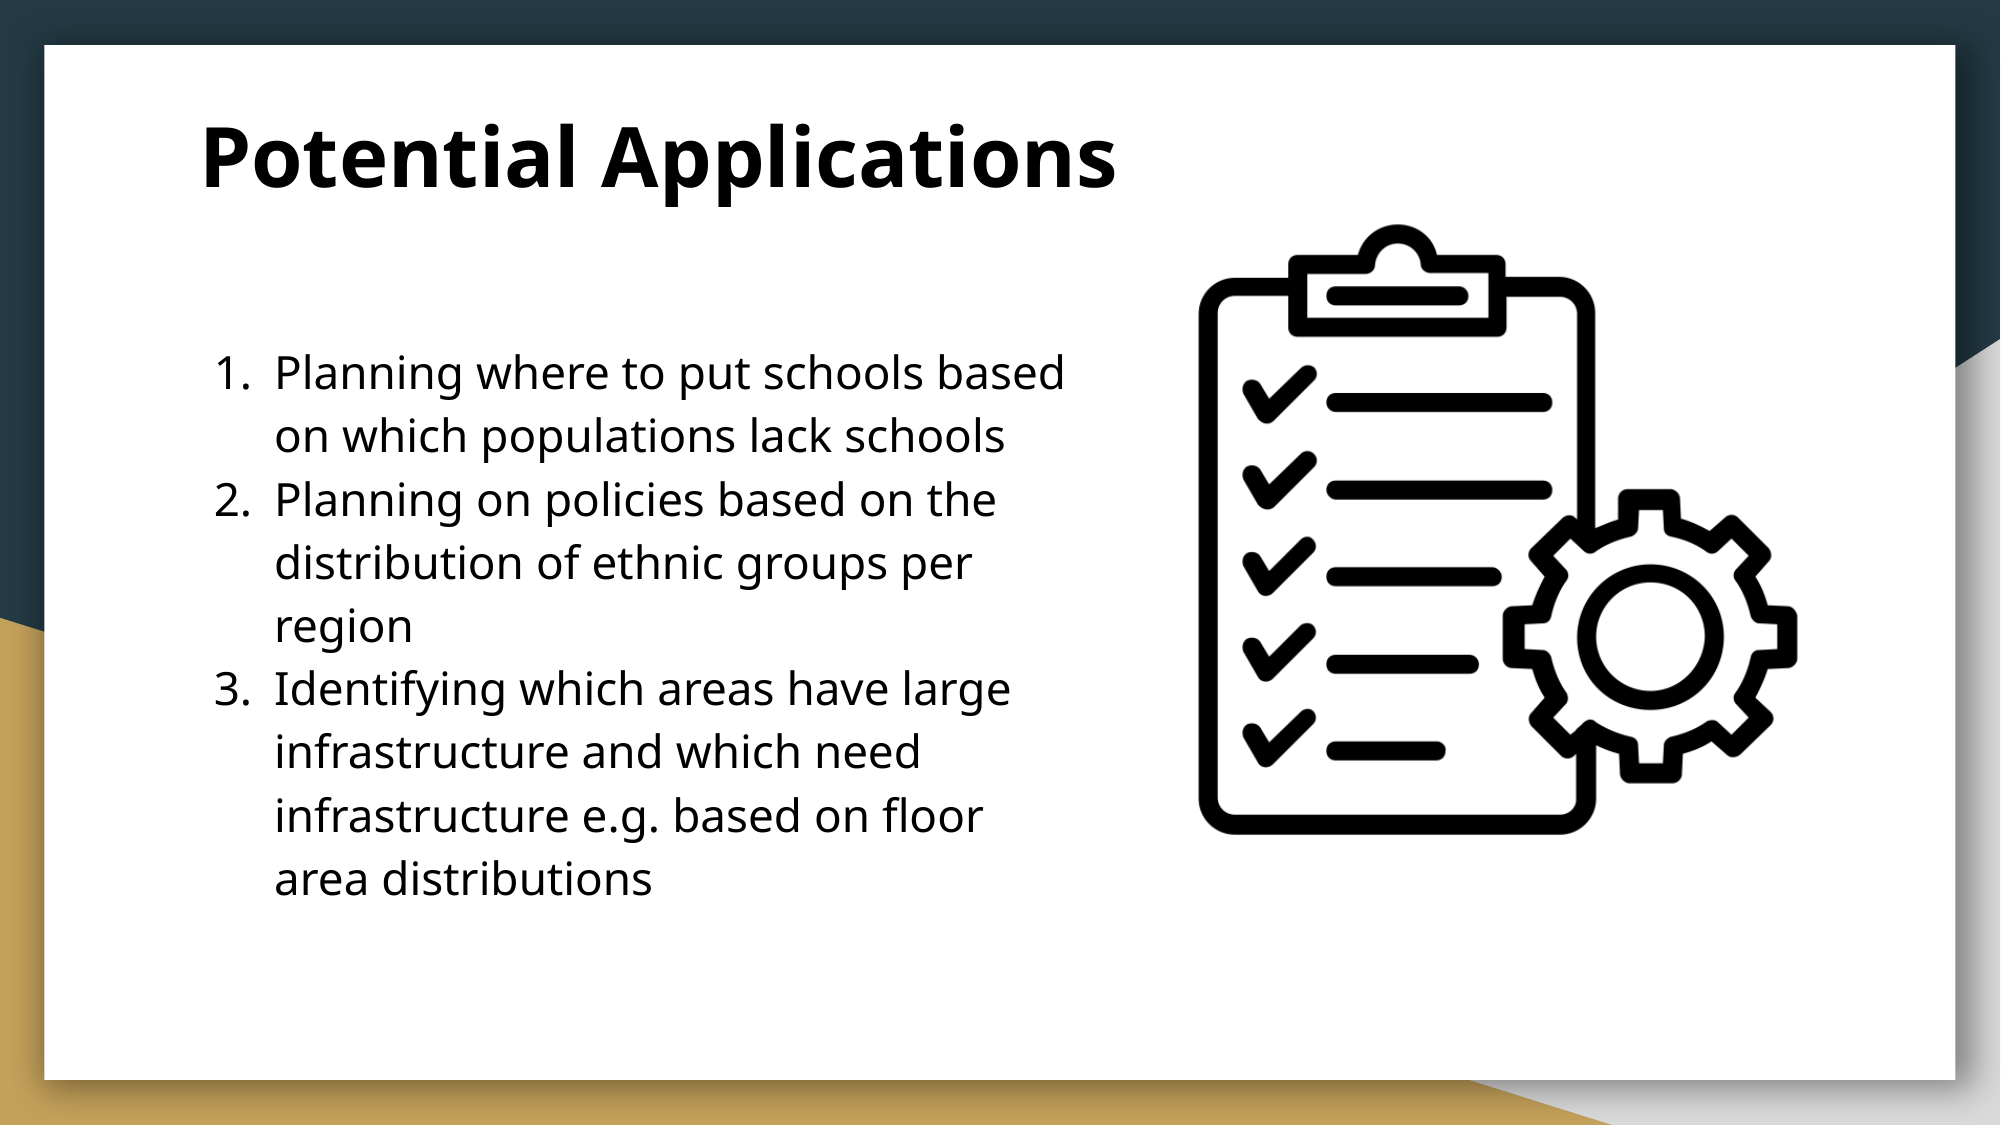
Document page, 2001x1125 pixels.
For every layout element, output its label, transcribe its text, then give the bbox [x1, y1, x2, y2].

list Planning where to put schools based on which populations lack schools Planning on policies based on the distribution of ethnic groups per region Identifying which areas have large infrastructure and which need infrastructure e.g. based on floor area distributions [179, 315, 1088, 825]
picture [1131, 214, 1865, 851]
title Potential Applications [179, 84, 1821, 294]
